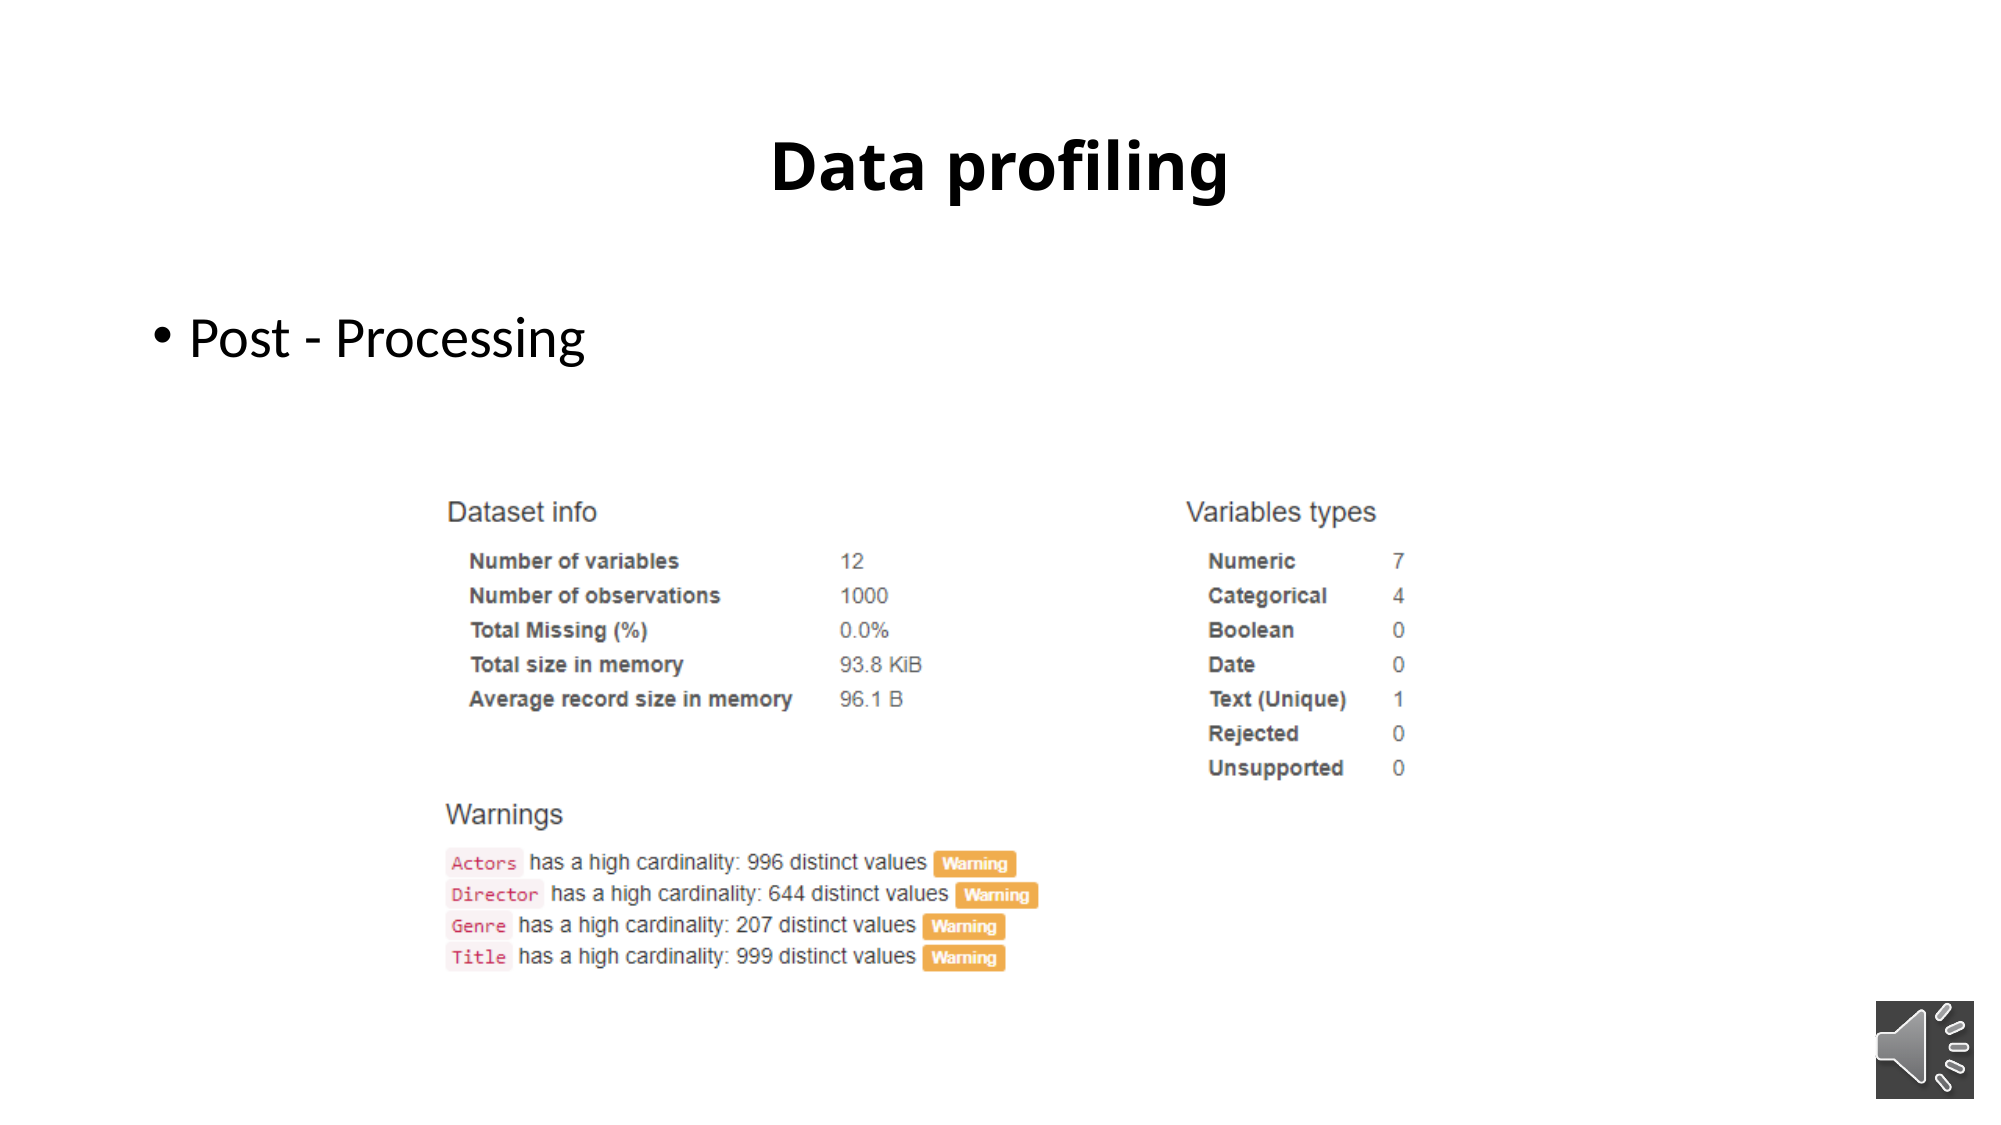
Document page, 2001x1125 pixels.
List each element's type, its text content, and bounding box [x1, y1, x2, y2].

picture [1874, 999, 1975, 1100]
picture [413, 475, 1587, 1014]
list Post - Processing [137, 299, 1863, 1014]
title Data profiling [137, 59, 1863, 278]
